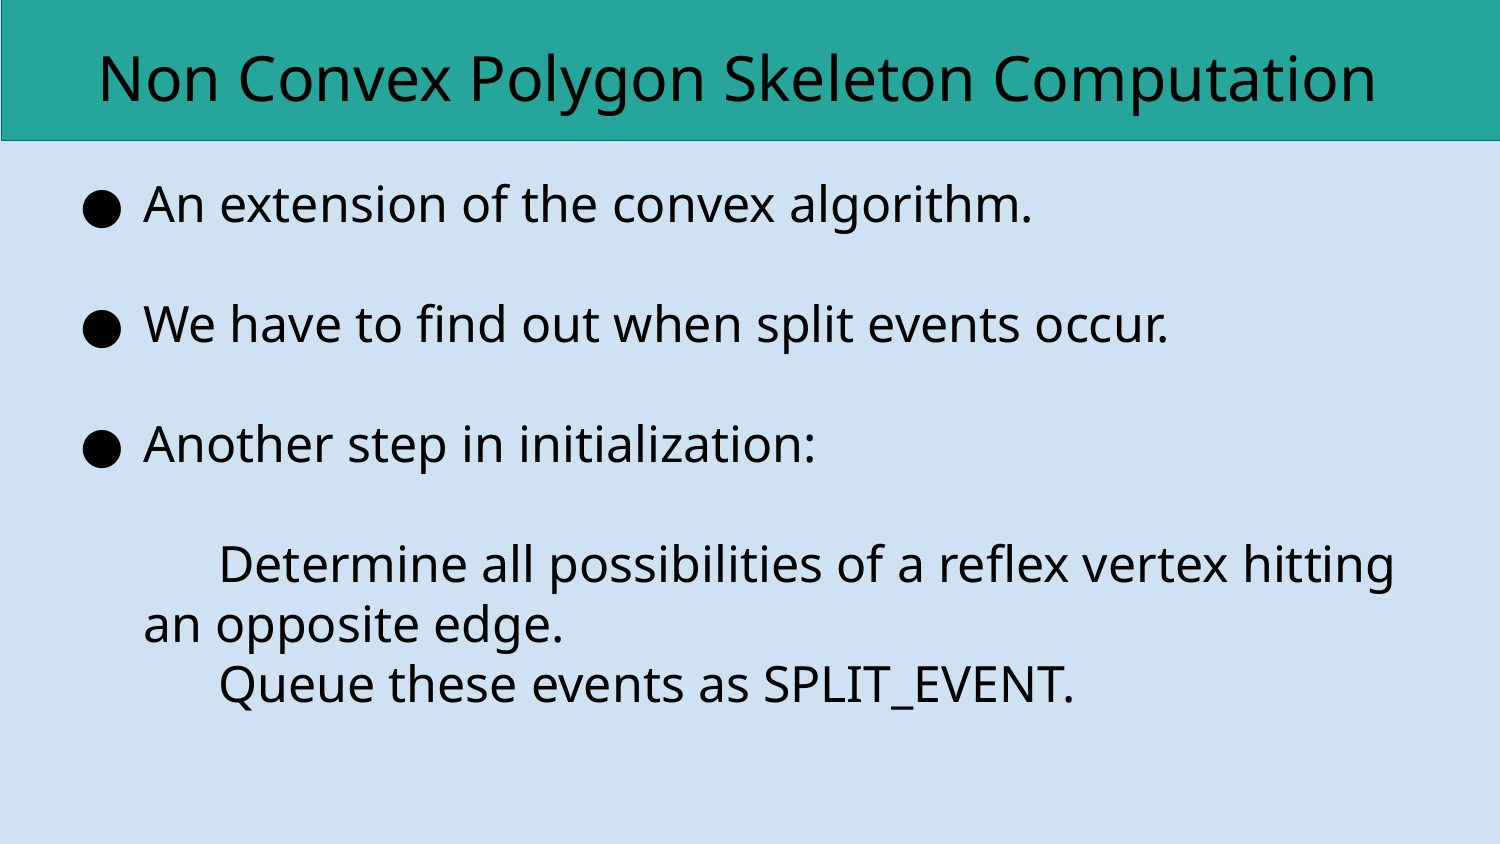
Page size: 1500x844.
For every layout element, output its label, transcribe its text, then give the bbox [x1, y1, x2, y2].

text_box [1, 0, 1500, 141]
text_box Non Convex Polygon Skeleton Computation [40, 24, 1437, 115]
text_box An extension of the convex algorithm. We have to find out when split events occur. Another step in initialization: Determine all possibilities of a reflex vertex hitting an opposite edge. Queue these events as SPLIT_EVENT. [53, 157, 1449, 808]
